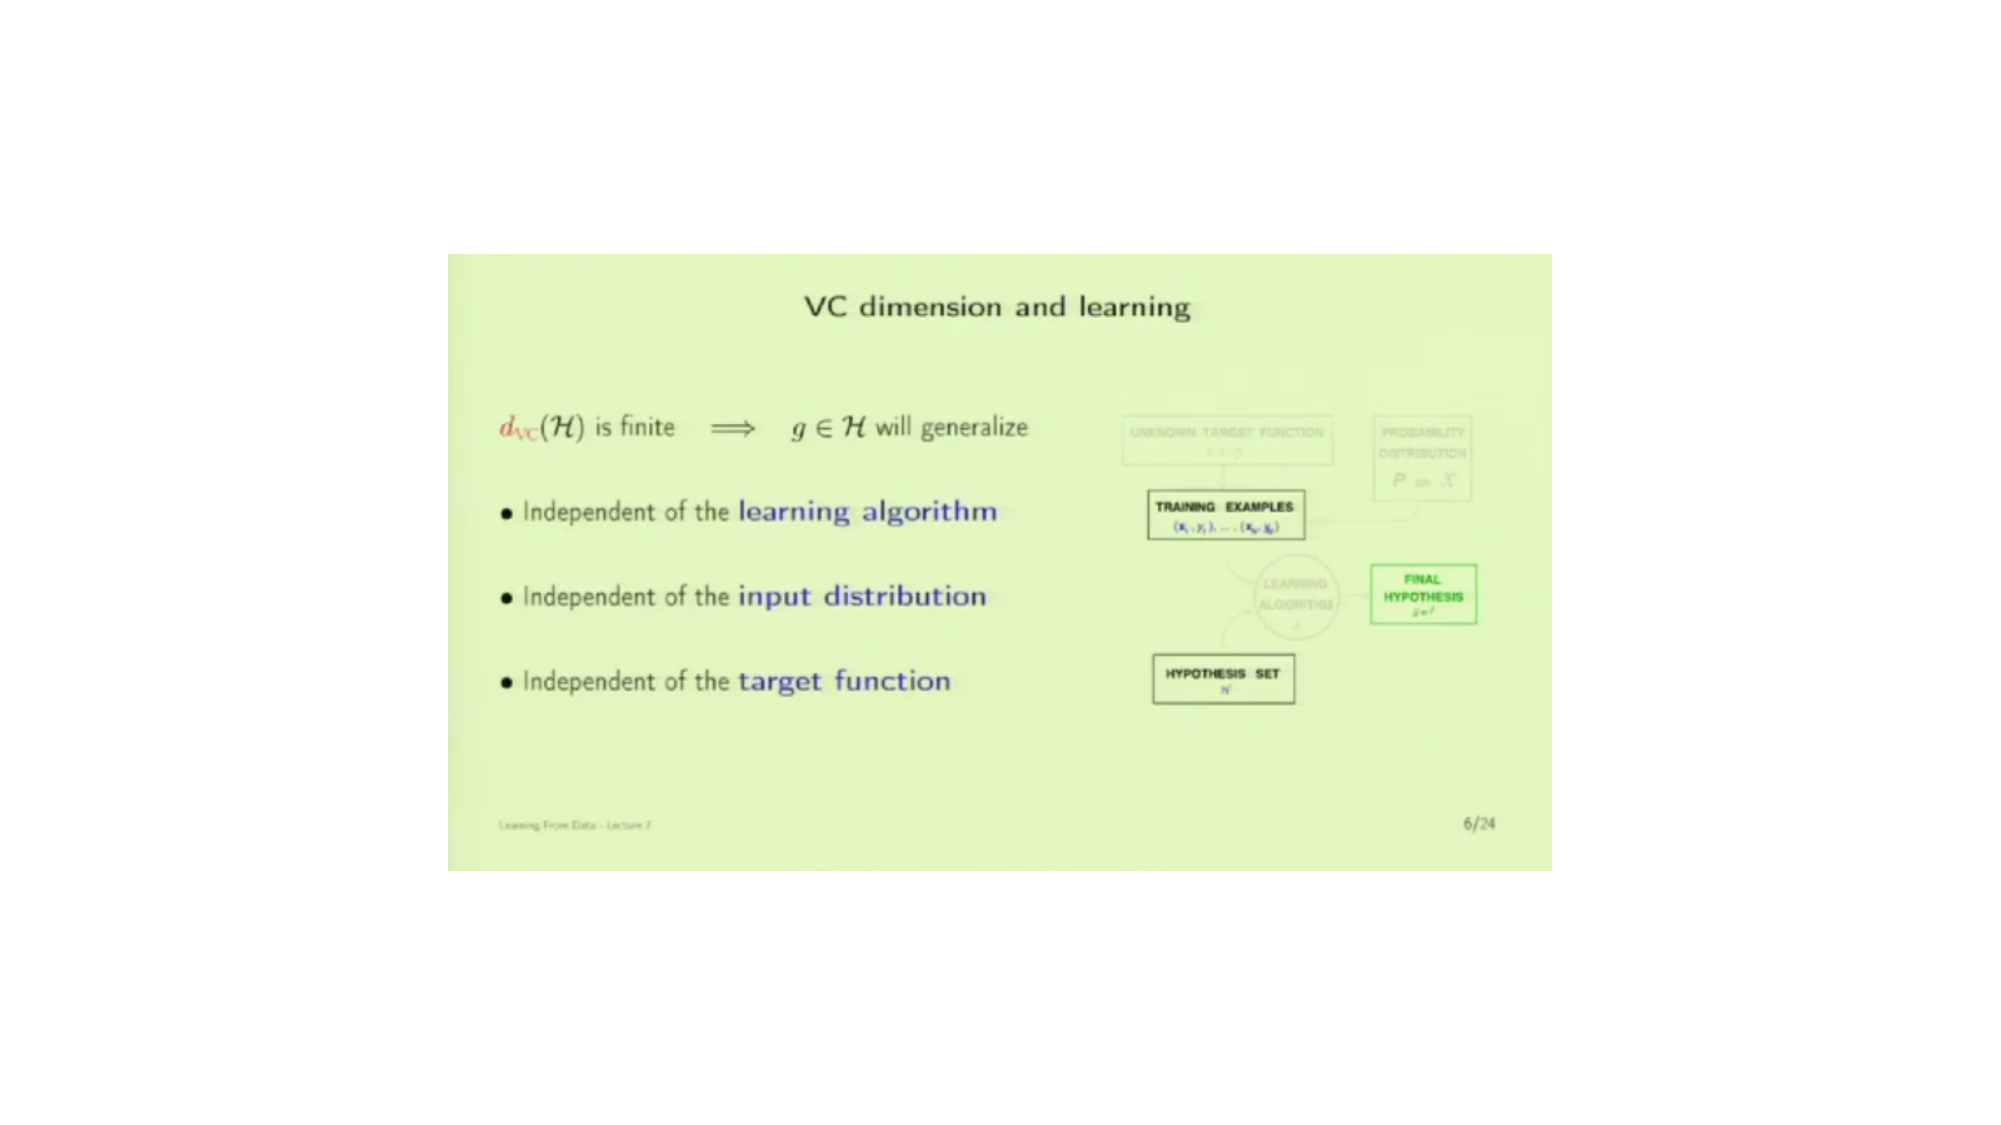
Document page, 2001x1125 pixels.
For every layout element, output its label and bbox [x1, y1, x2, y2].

picture [447, 254, 1552, 871]
